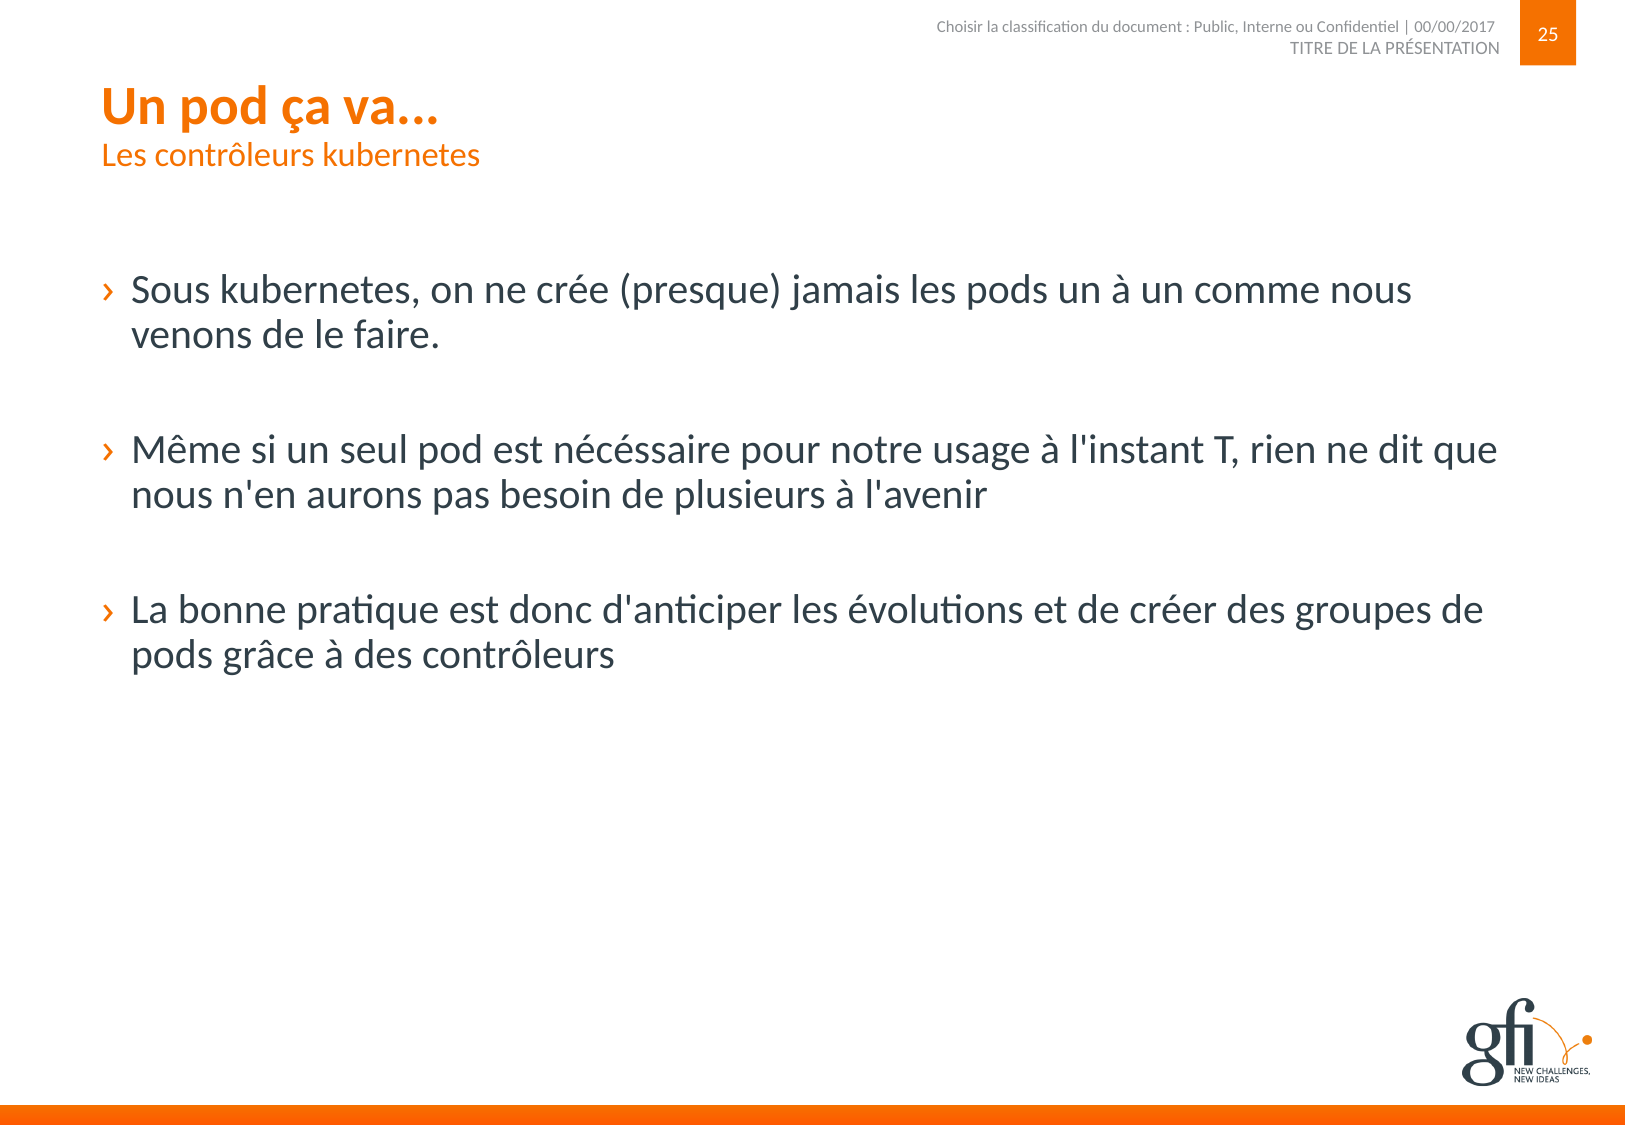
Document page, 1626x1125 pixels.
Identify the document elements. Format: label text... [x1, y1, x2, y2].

picture [1462, 998, 1592, 1090]
list Sous kubernetes, on ne crée (presque) jamais les pods un à un comme nous venons de le faire. Même si un seul pod est nécéssaire pour notre usage à l'instant T, rien ne dit que nous n'en aurons pas besoin de plusieurs à l'avenir La bonne pratique est donc d'anticiper les évolutions et de créer des groupes de pods grâce à des contrôleurs [101, 204, 1515, 1063]
title Un pod ça va... Les contrôleurs kubernetes [101, 68, 1515, 182]
slide_number 25 [1520, 0, 1577, 66]
footer TITRE DE LA PRÉSENTATION [557, 16, 1515, 67]
